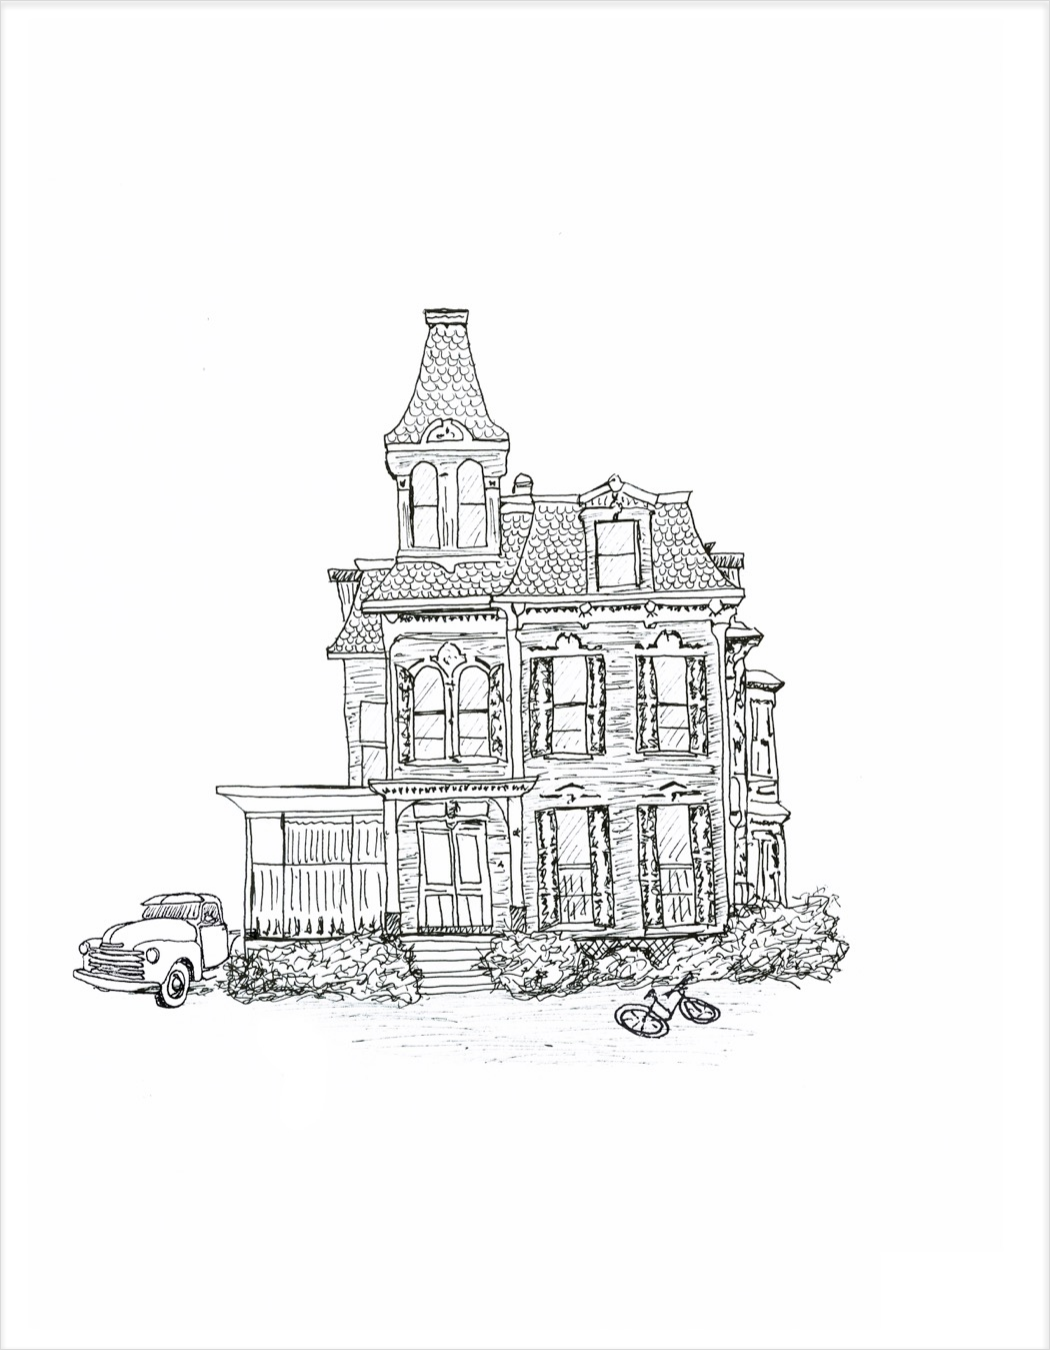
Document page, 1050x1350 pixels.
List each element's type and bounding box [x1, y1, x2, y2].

picture [0, 0, 1044, 1350]
text_box [1044, 0, 1050, 1350]
